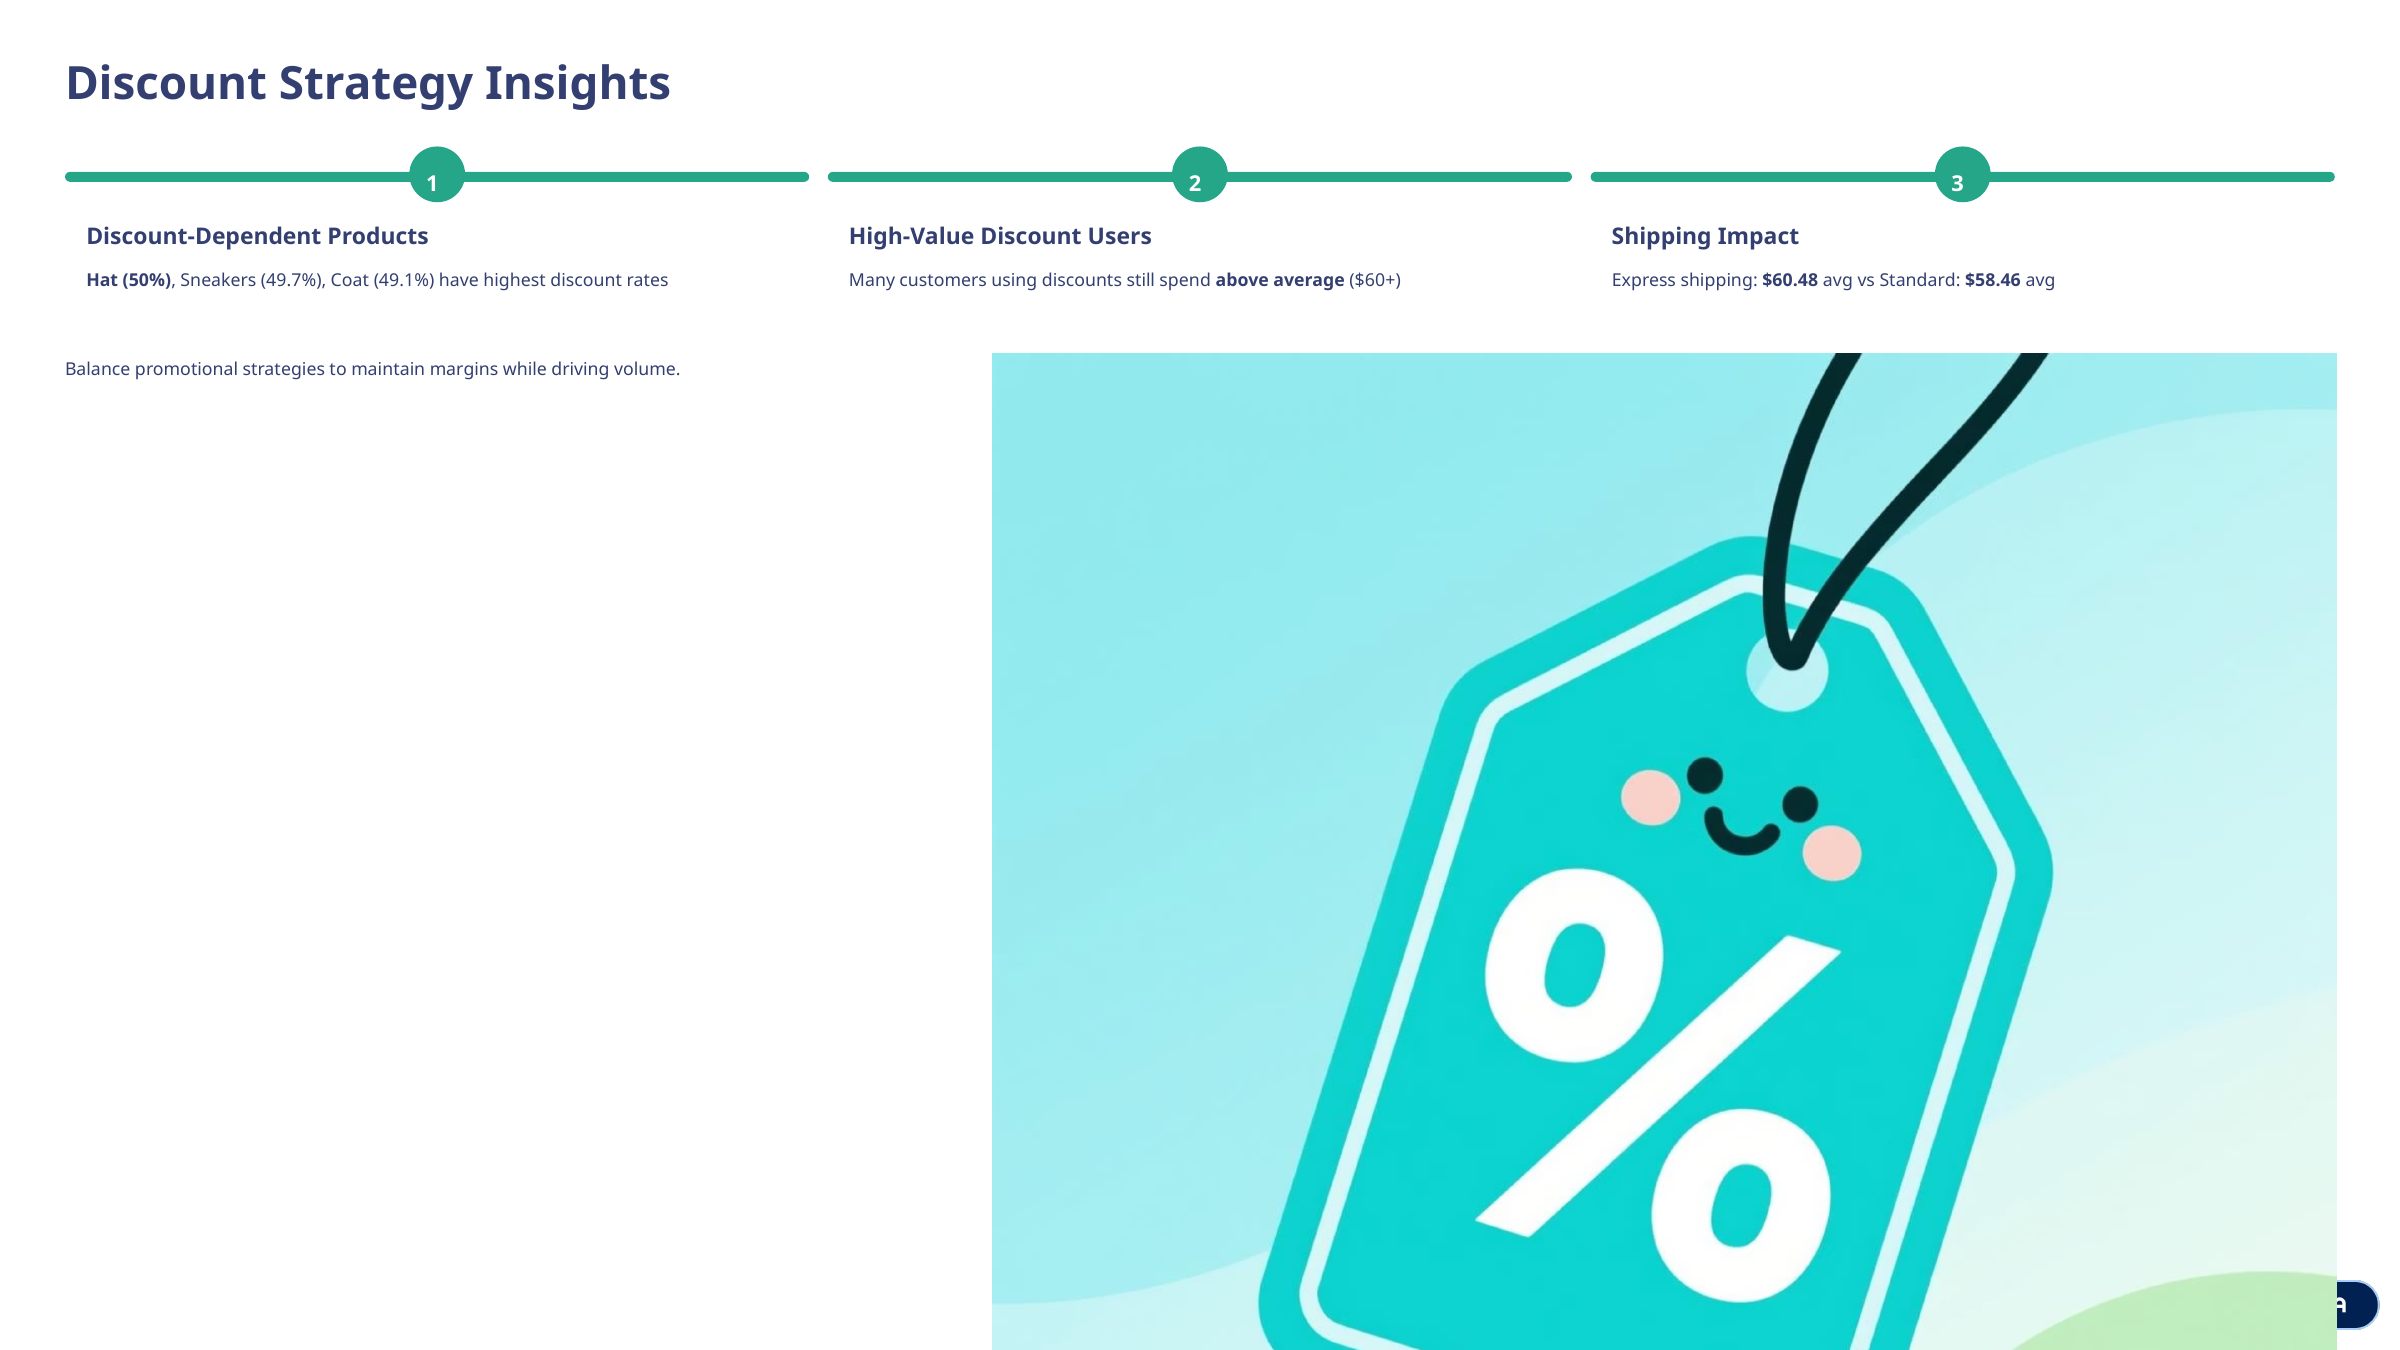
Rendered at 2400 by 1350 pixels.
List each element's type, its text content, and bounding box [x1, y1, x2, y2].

text_box [409, 146, 466, 203]
text_box [1990, 171, 2335, 182]
text_box [827, 171, 1172, 182]
text_box Discount Strategy Insights [65, 51, 856, 110]
text_box Shipping Impact [1611, 220, 1851, 250]
text_box Discount-Dependent Products [86, 220, 530, 250]
text_box [65, 181, 810, 312]
text_box [1934, 146, 1991, 203]
text_box 2 [1188, 160, 1212, 189]
picture [992, 353, 2389, 1350]
text_box [827, 181, 1573, 312]
text_box Hat (50%), Sneakers (49.7%), Coat (49.1%) have highest discount rates [86, 261, 789, 291]
text_box High-Value Discount Users [848, 220, 1232, 250]
text_box [1228, 171, 1573, 182]
text_box [1590, 181, 2335, 312]
text_box 3 [1951, 160, 1974, 189]
text_box Many customers using discounts still spend above average ($60+) [848, 261, 1551, 291]
text_box [65, 171, 410, 182]
text_box Balance promotional strategies to maintain margins while driving volume. [65, 349, 946, 380]
text_box [465, 171, 810, 182]
text_box [1590, 171, 1935, 182]
text_box Express shipping: $60.48 avg vs Standard: $58.46 avg [1611, 261, 2314, 291]
text_box [1172, 146, 1228, 203]
text_box 1 [425, 160, 449, 189]
